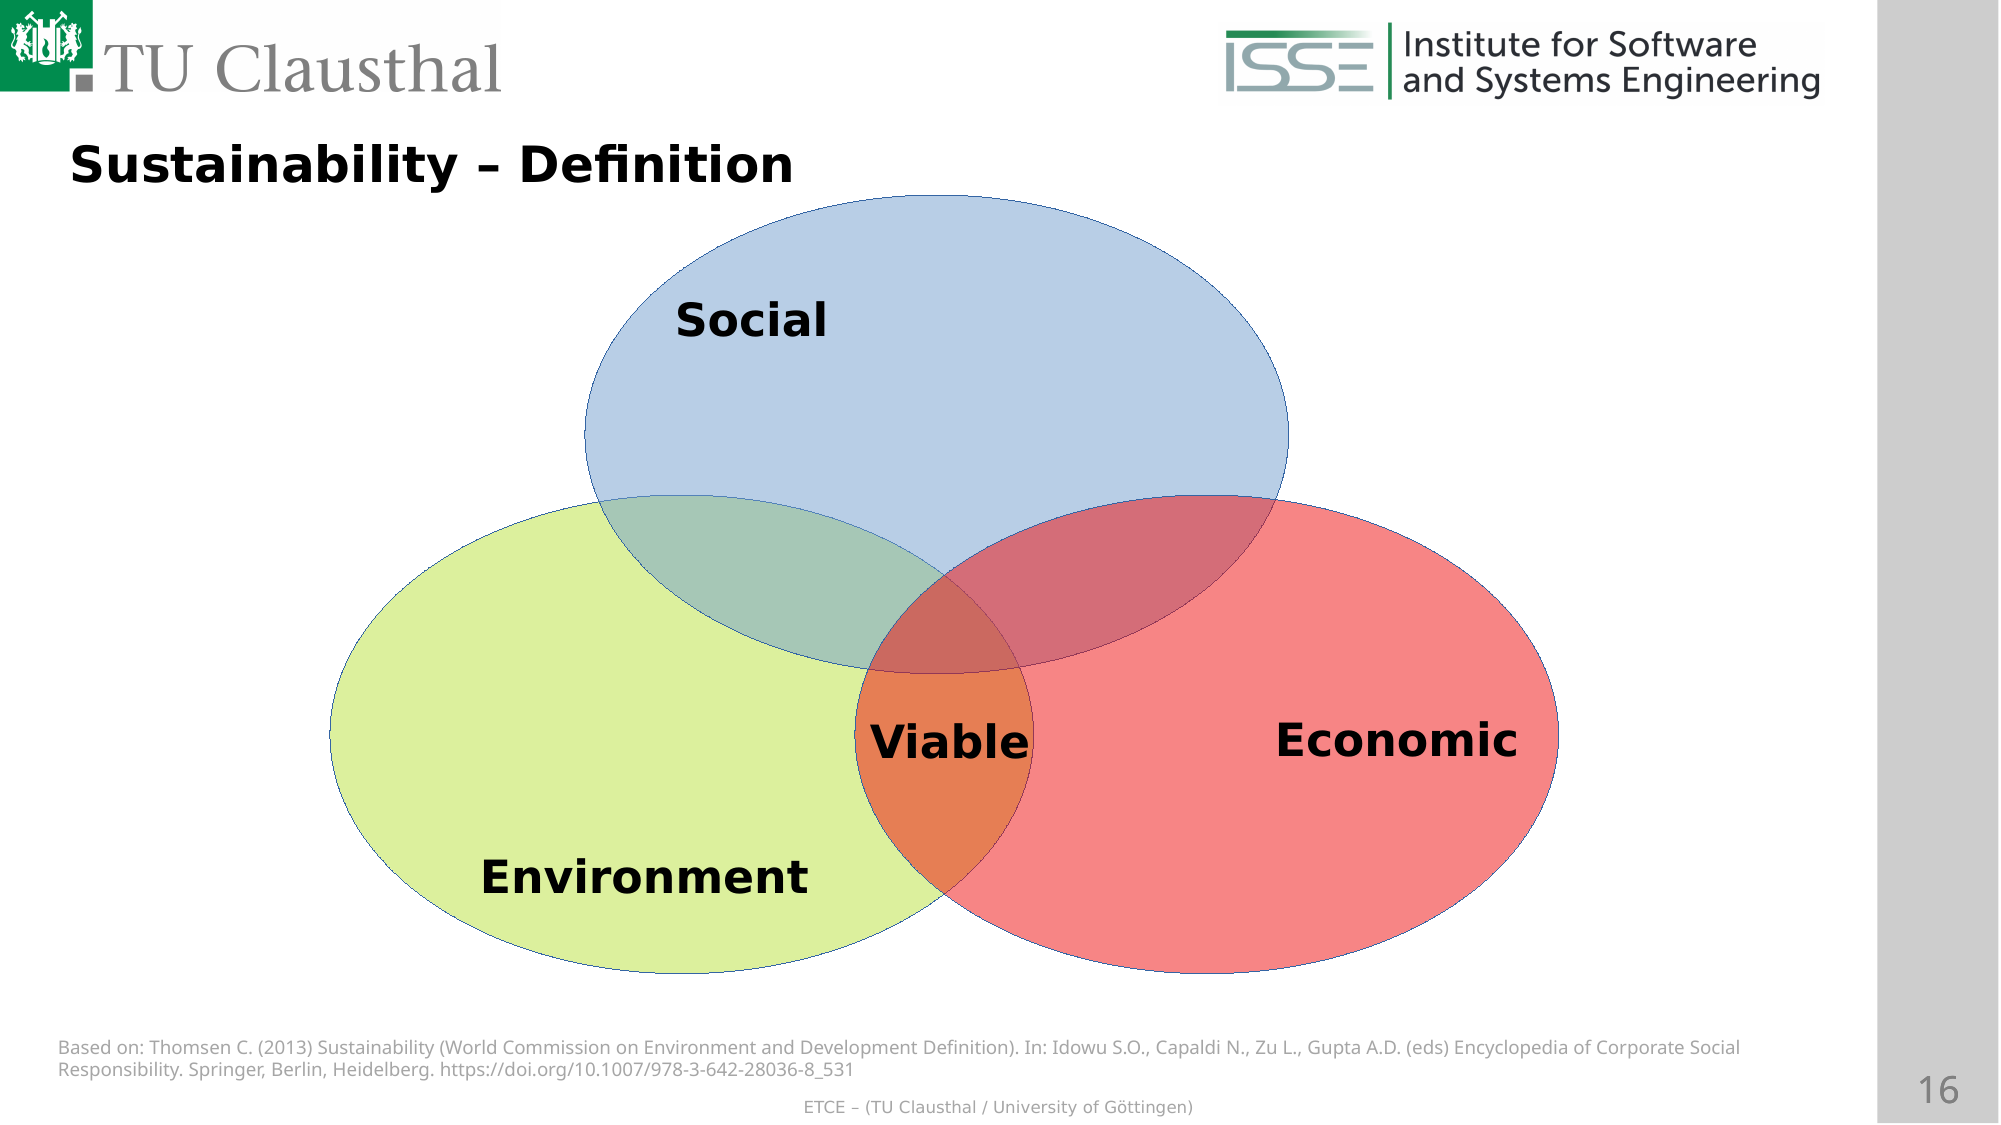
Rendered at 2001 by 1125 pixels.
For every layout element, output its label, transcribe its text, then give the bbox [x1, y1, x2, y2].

text_box [857, 495, 1556, 974]
text_box [329, 501, 944, 949]
picture [0, 0, 501, 92]
text_box [584, 195, 1289, 669]
text_box Economic [1259, 703, 1634, 824]
text_box Environment [464, 840, 839, 961]
text_box Social [659, 283, 854, 404]
picture [1218, 22, 1825, 106]
text_box [568, 961, 795, 974]
text_box Sustainability – Definition [55, 125, 1818, 207]
text_box Viable [854, 705, 1229, 826]
text_box Based on: Thomsen C. (2013) Sustainability (World Commission on Environment and Development Definition). In: Idowu S.O., Capaldi N., Zu L., Gupta A.D. (eds) Encyclopedia of Corporate Social Responsibility. Springer, Berlin, Heidelberg. https://doi.org/10.1007/978-3-642-28036-8_531 [43, 1028, 1761, 1088]
